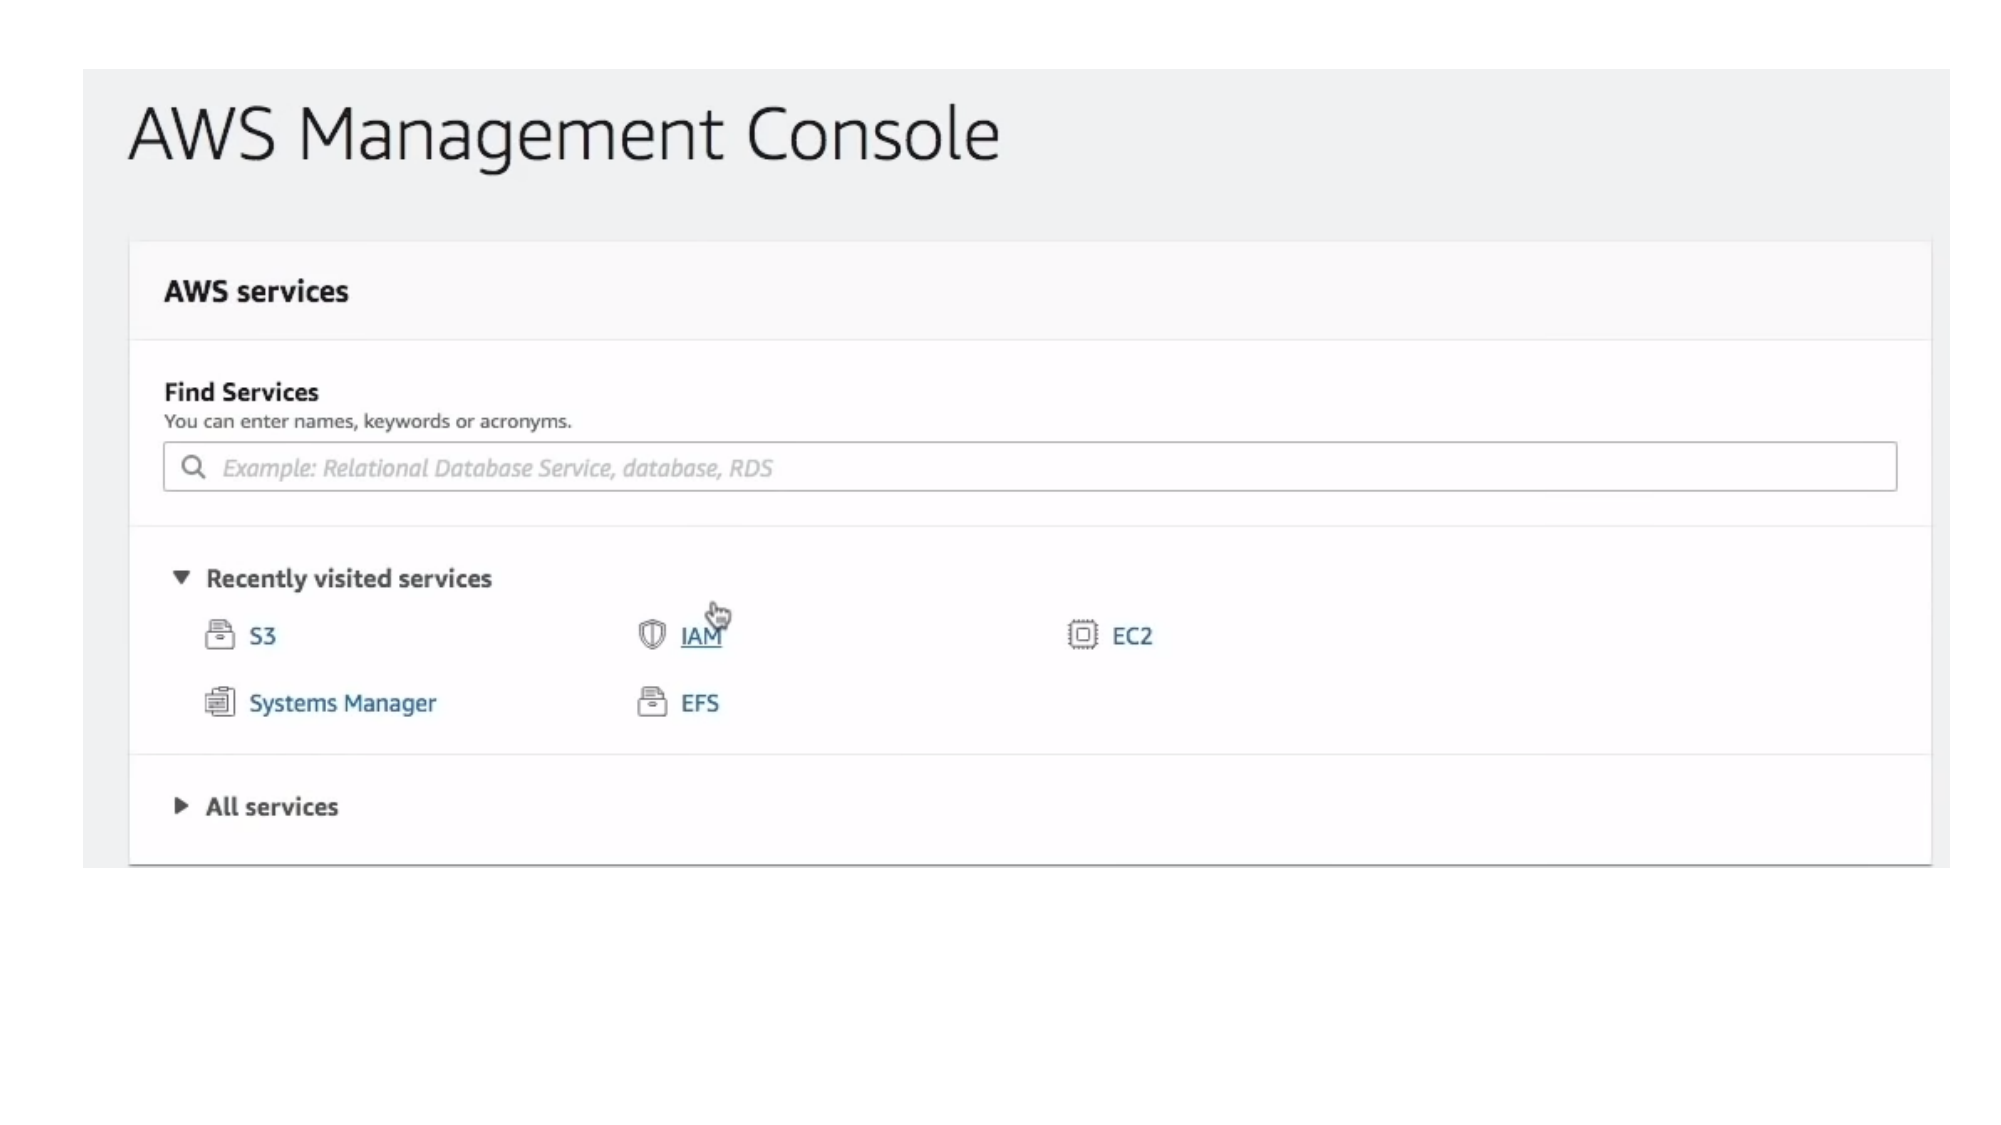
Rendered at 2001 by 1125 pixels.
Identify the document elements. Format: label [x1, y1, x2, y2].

picture [83, 69, 1950, 868]
